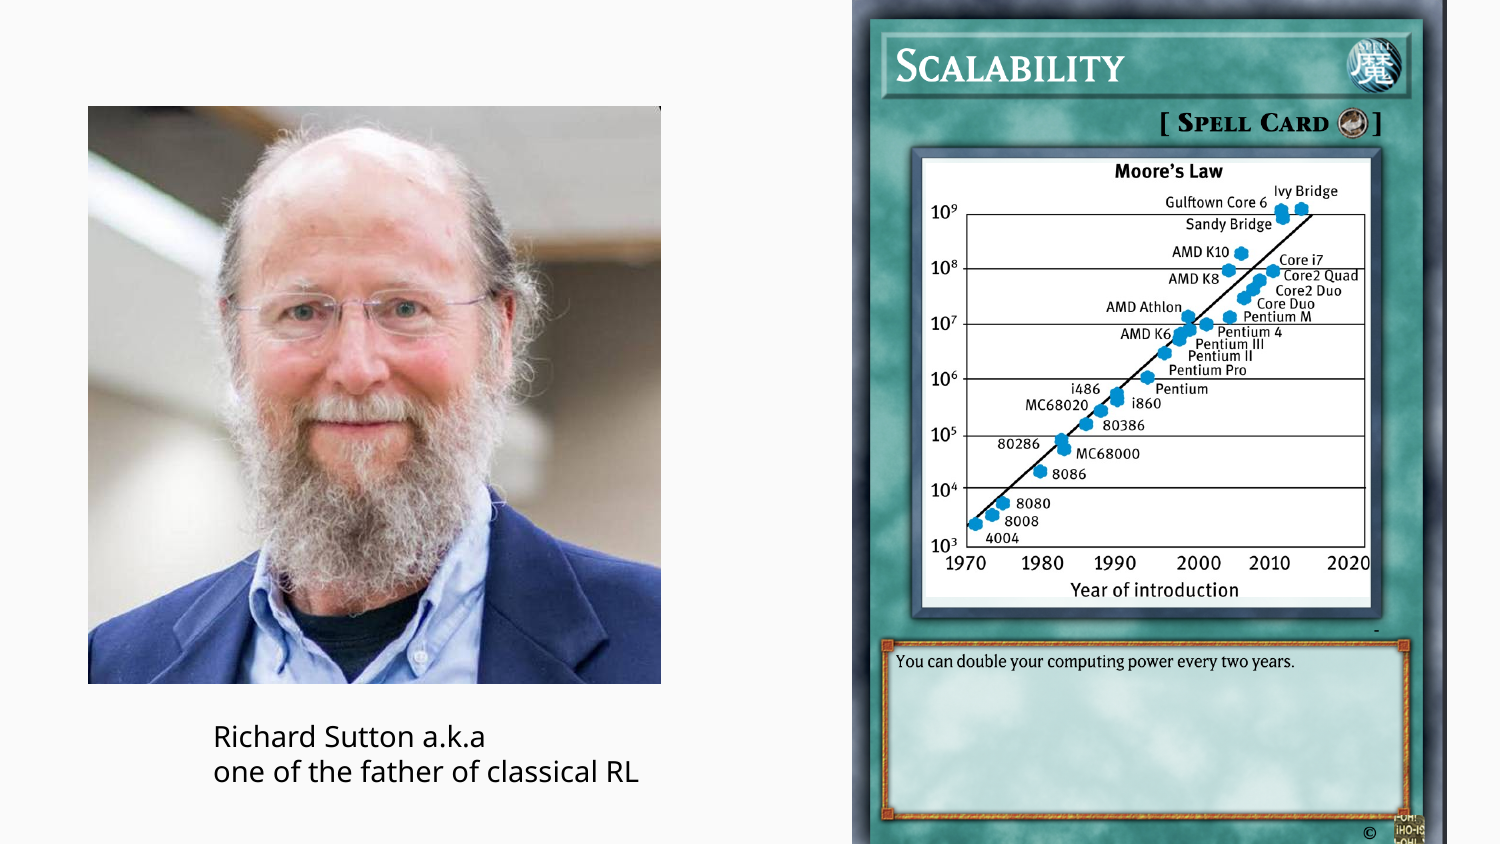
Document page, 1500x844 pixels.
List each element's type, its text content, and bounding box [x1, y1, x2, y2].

text_box Richard Sutton a.k.a one of the father of classical RL [198, 703, 779, 803]
picture [852, 0, 1448, 844]
picture [87, 106, 662, 684]
